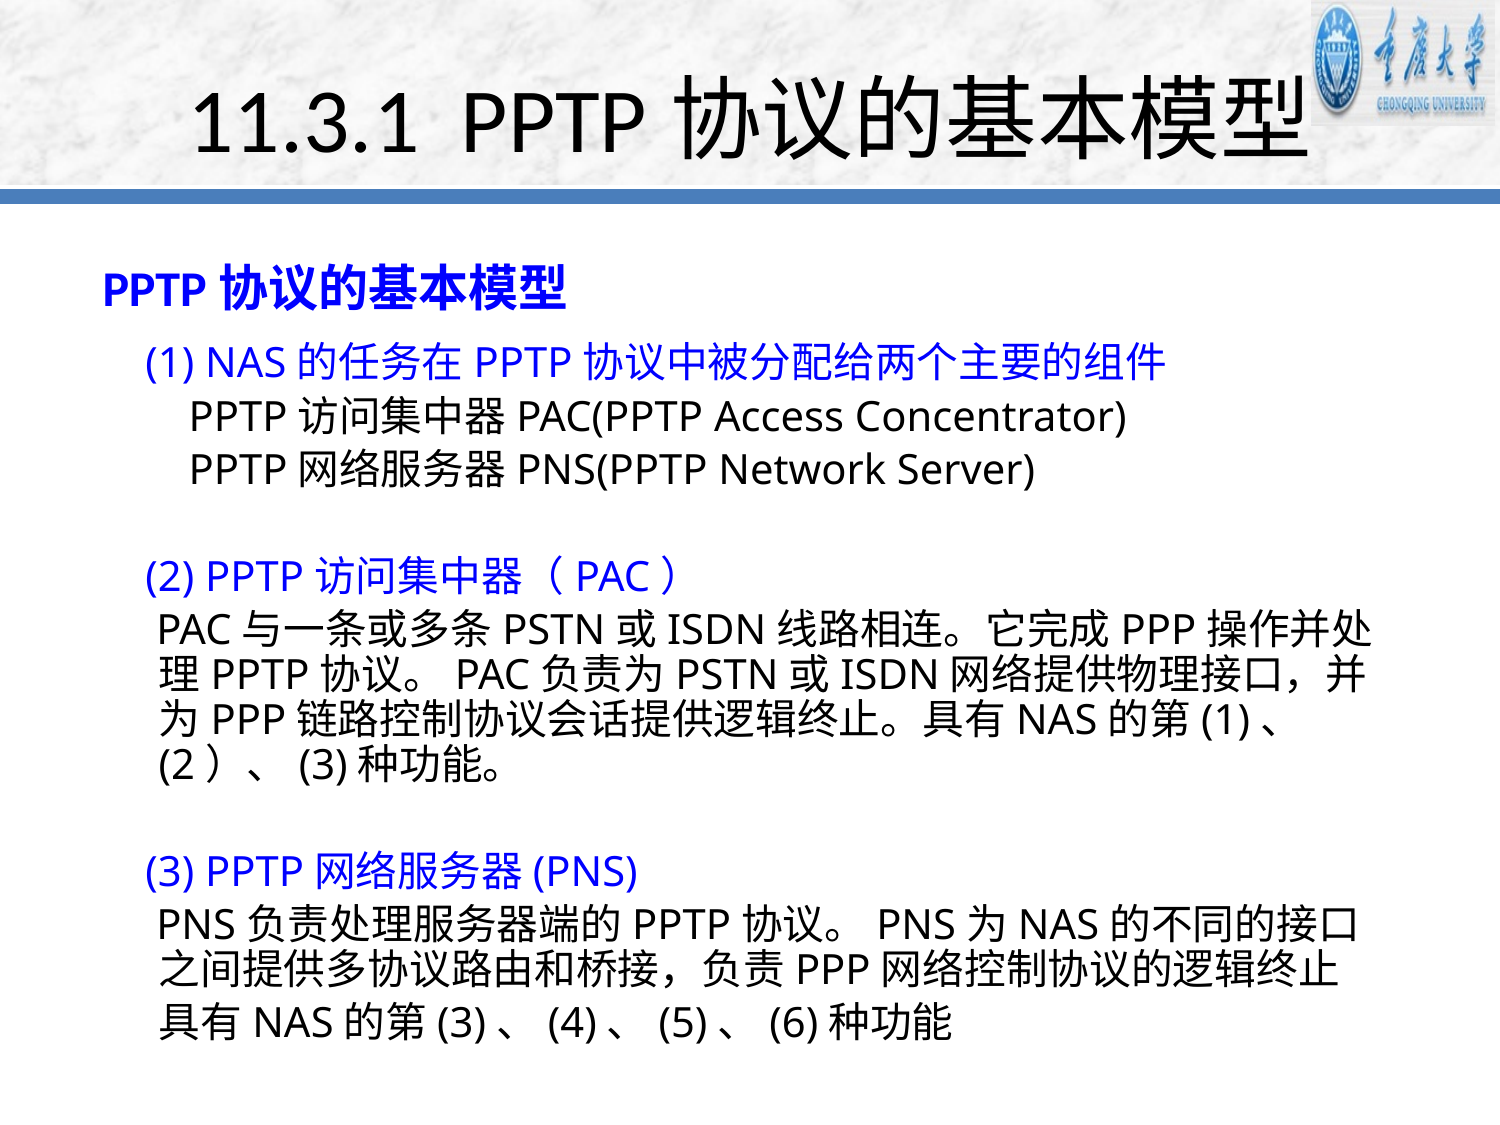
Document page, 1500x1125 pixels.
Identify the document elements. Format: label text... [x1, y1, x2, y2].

text_box PPTP协议的基本模型 (1) NAS的任务在PPTP协议中被分配给两个主要的组件 PPTP访问集中器PAC(PPTP Access Concentrator) PPTP网络服务器PNS(PPTP Network Server) (2) PPTP访问集中器（PAC） PAC与一条或多条PSTN或ISDN线路相连。它完成PPP操作并处理PPTP协议。PAC负责为PSTN或ISDN网络提供物理接口，并为PPP链路控制协议会话提供逻辑终止。具有NAS的第(1)、(2）、(3)种功能。 (3) PPTP网络服务器(PNS) PNS负责处理服务器端的PPTP协议。PNS为NAS的不同的接口之间提供多协议路由和桥接，负责PPP网络控制协议的逻辑终止 具有NAS的第(3)、(4)、(5)、(6)种功能 [87, 255, 1413, 1031]
title 11.3.1 PPTP协议的基本模型 [74, 44, 1426, 187]
picture [1311, 0, 1495, 126]
